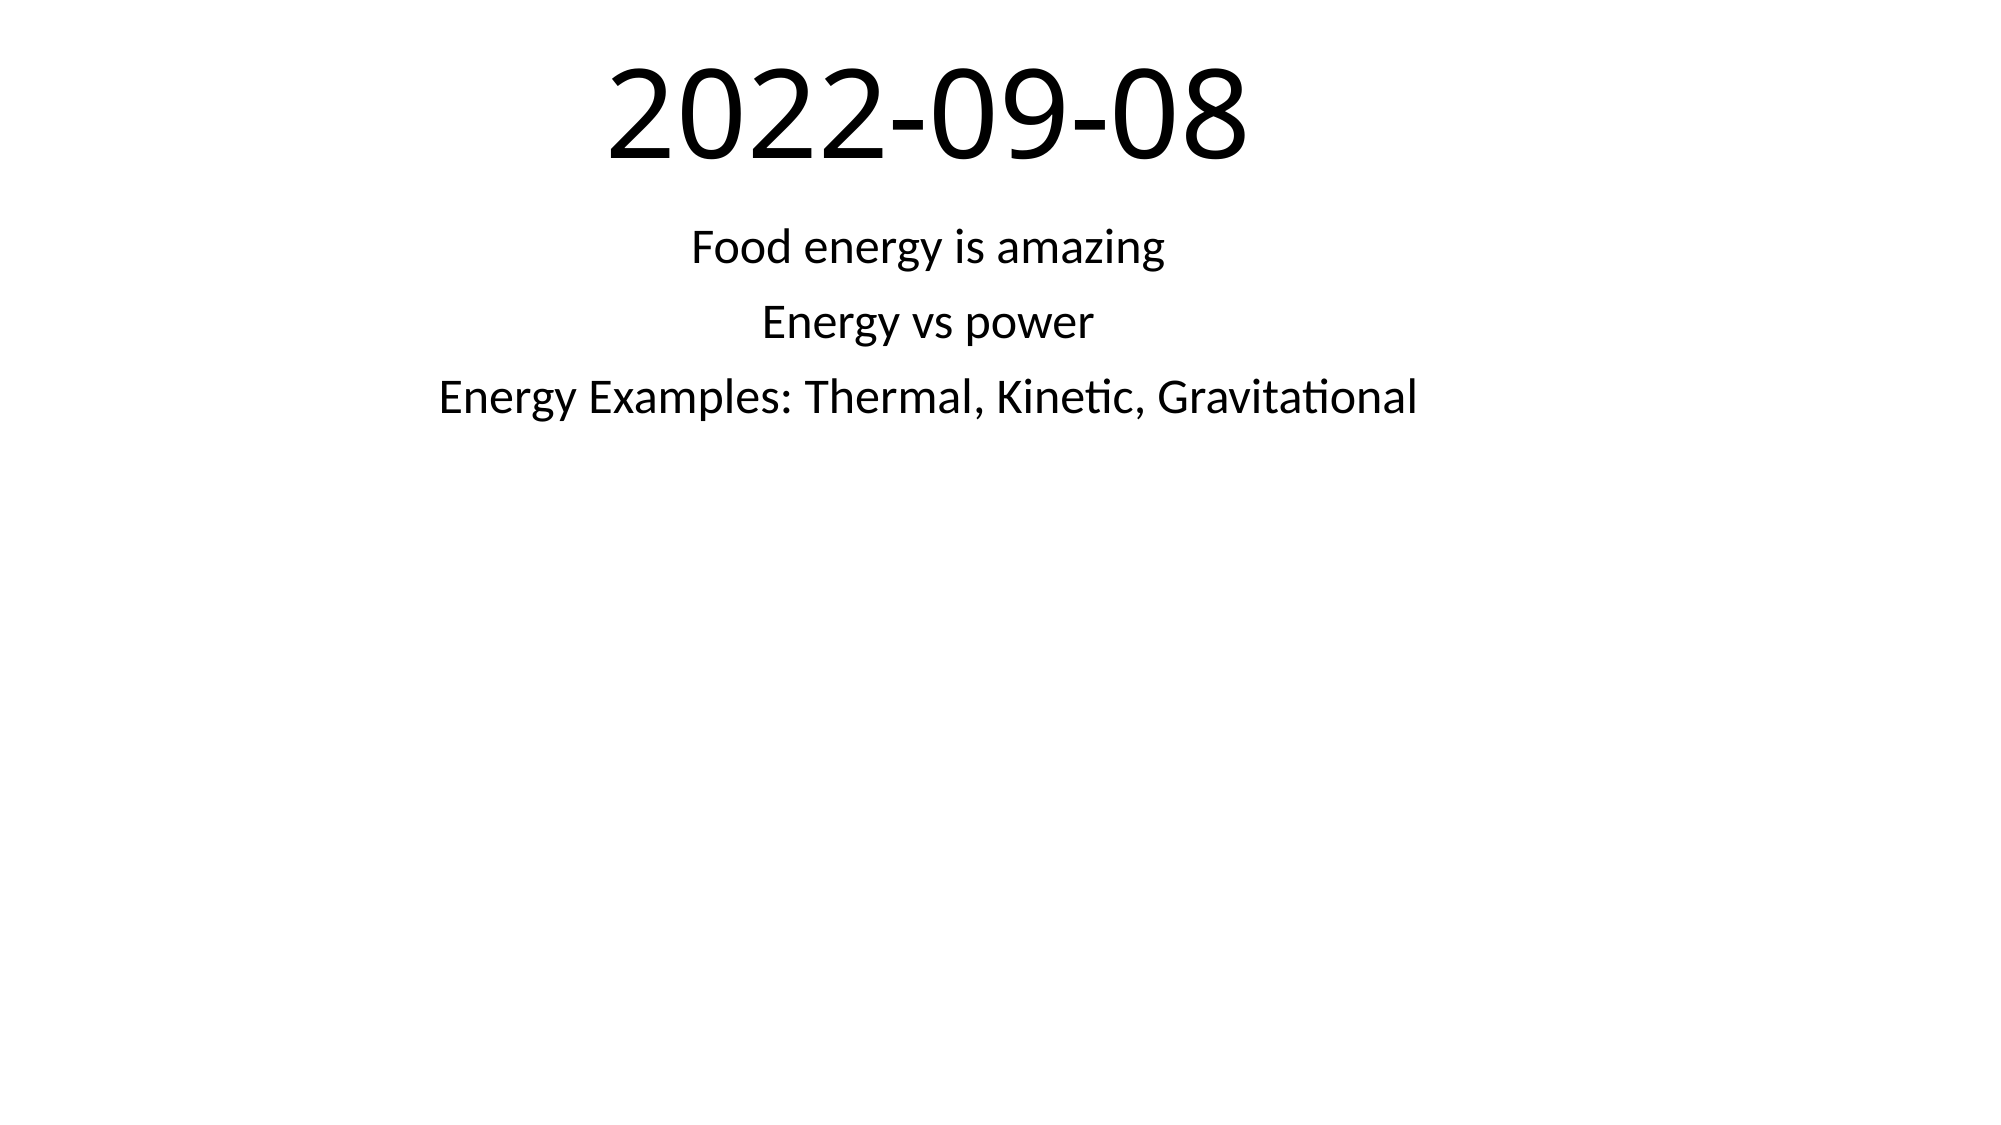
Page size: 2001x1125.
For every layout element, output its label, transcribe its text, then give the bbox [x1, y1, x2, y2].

title 2022-09-08 [178, 43, 1679, 193]
subtitle Food energy is amazing Energy vs power Energy Examples: Thermal, Kinetic, Gravitational [107, 212, 1750, 863]
